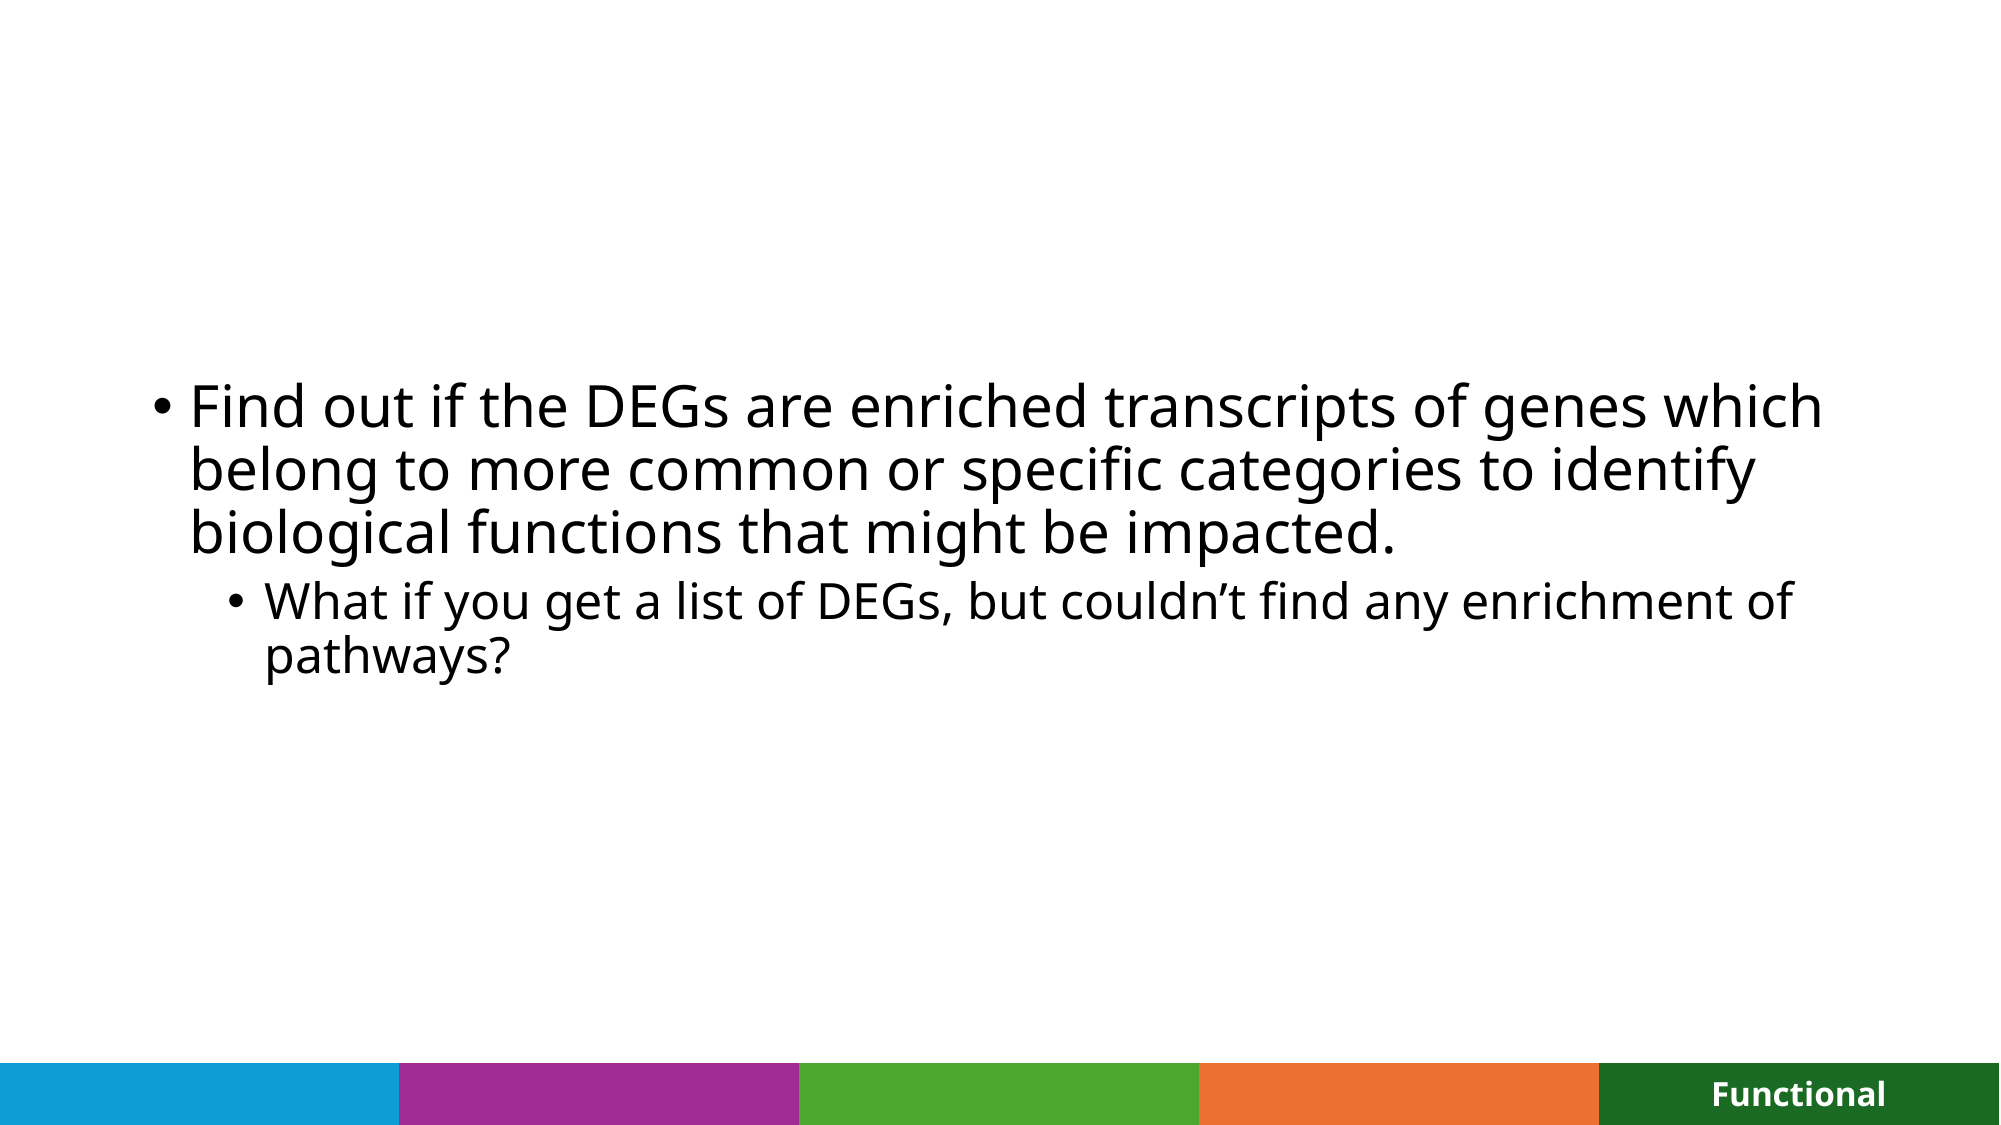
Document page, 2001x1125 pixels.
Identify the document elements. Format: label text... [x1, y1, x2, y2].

table_header Functional Enrichment [1599, 1063, 1999, 1125]
table_header [1199, 1063, 1599, 1125]
table_header [399, 1063, 799, 1125]
table_header [0, 1063, 399, 1125]
table_header [799, 1063, 1199, 1125]
list Find out if the DEGs are enriched transcripts of genes which belong to more common or specific categories to identify biological functions that might be impacted. What if you get a list of DEGs, but couldn’t find any enrichment of pathways? [137, 299, 1863, 1014]
